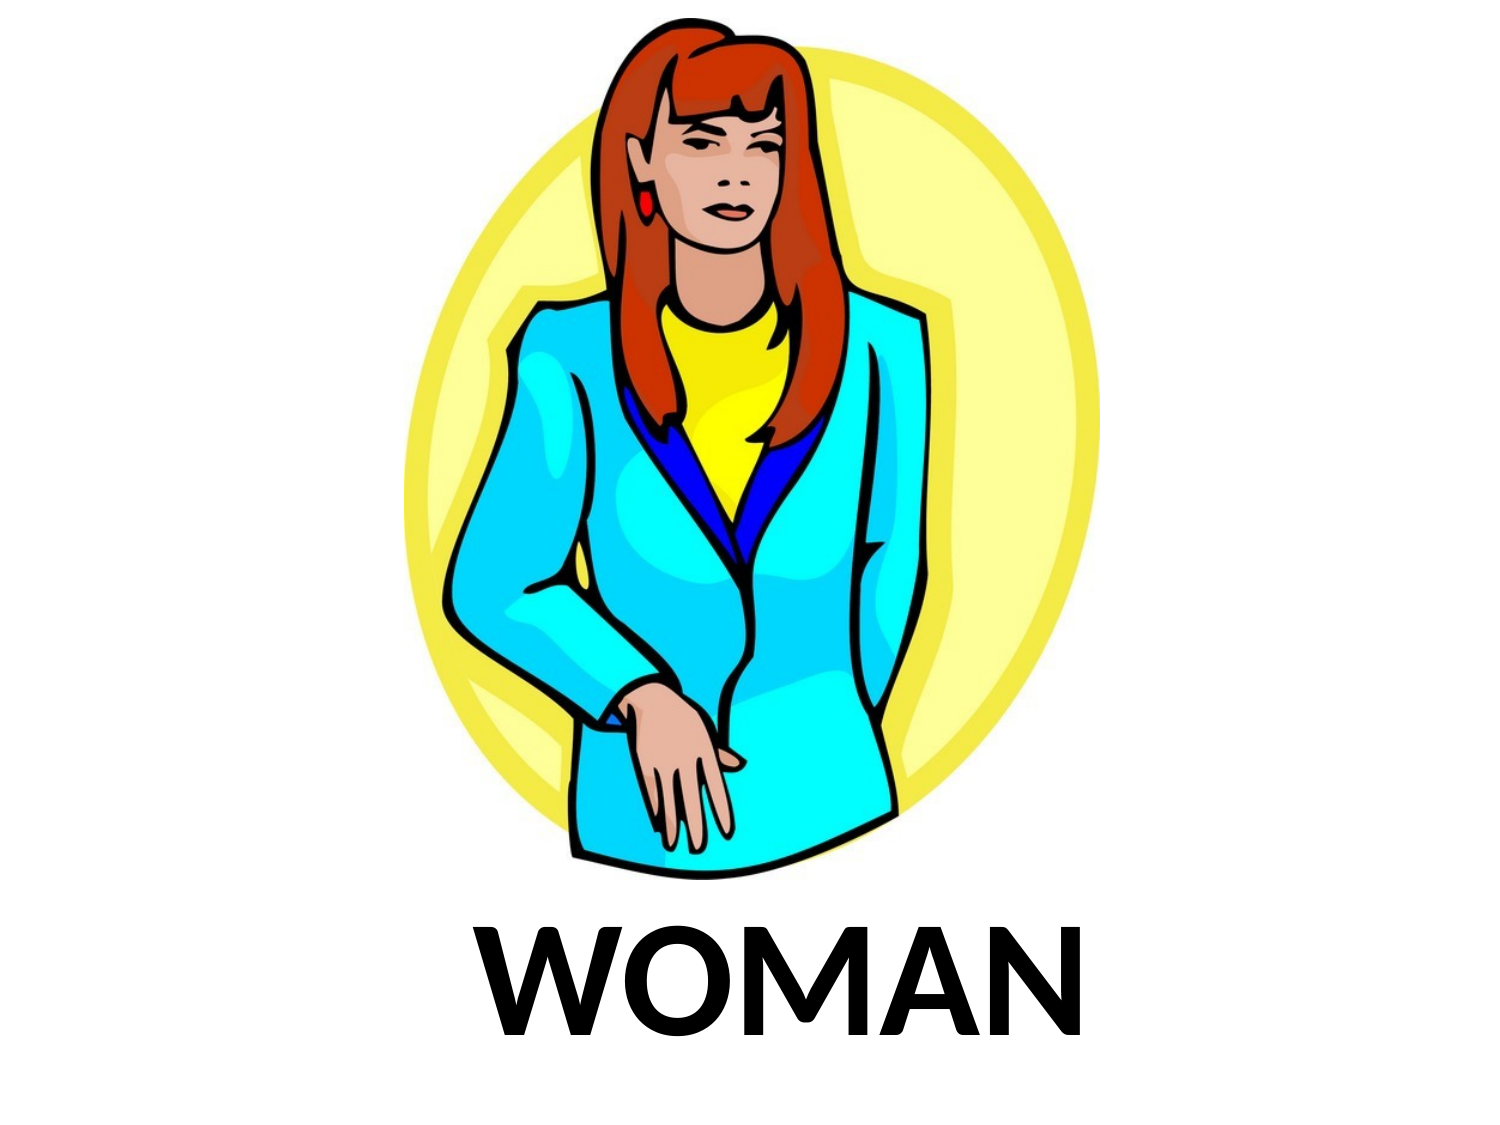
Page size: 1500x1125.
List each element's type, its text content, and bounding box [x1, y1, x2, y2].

subtitle WOMAN [256, 861, 1307, 1125]
picture [404, 18, 1101, 881]
